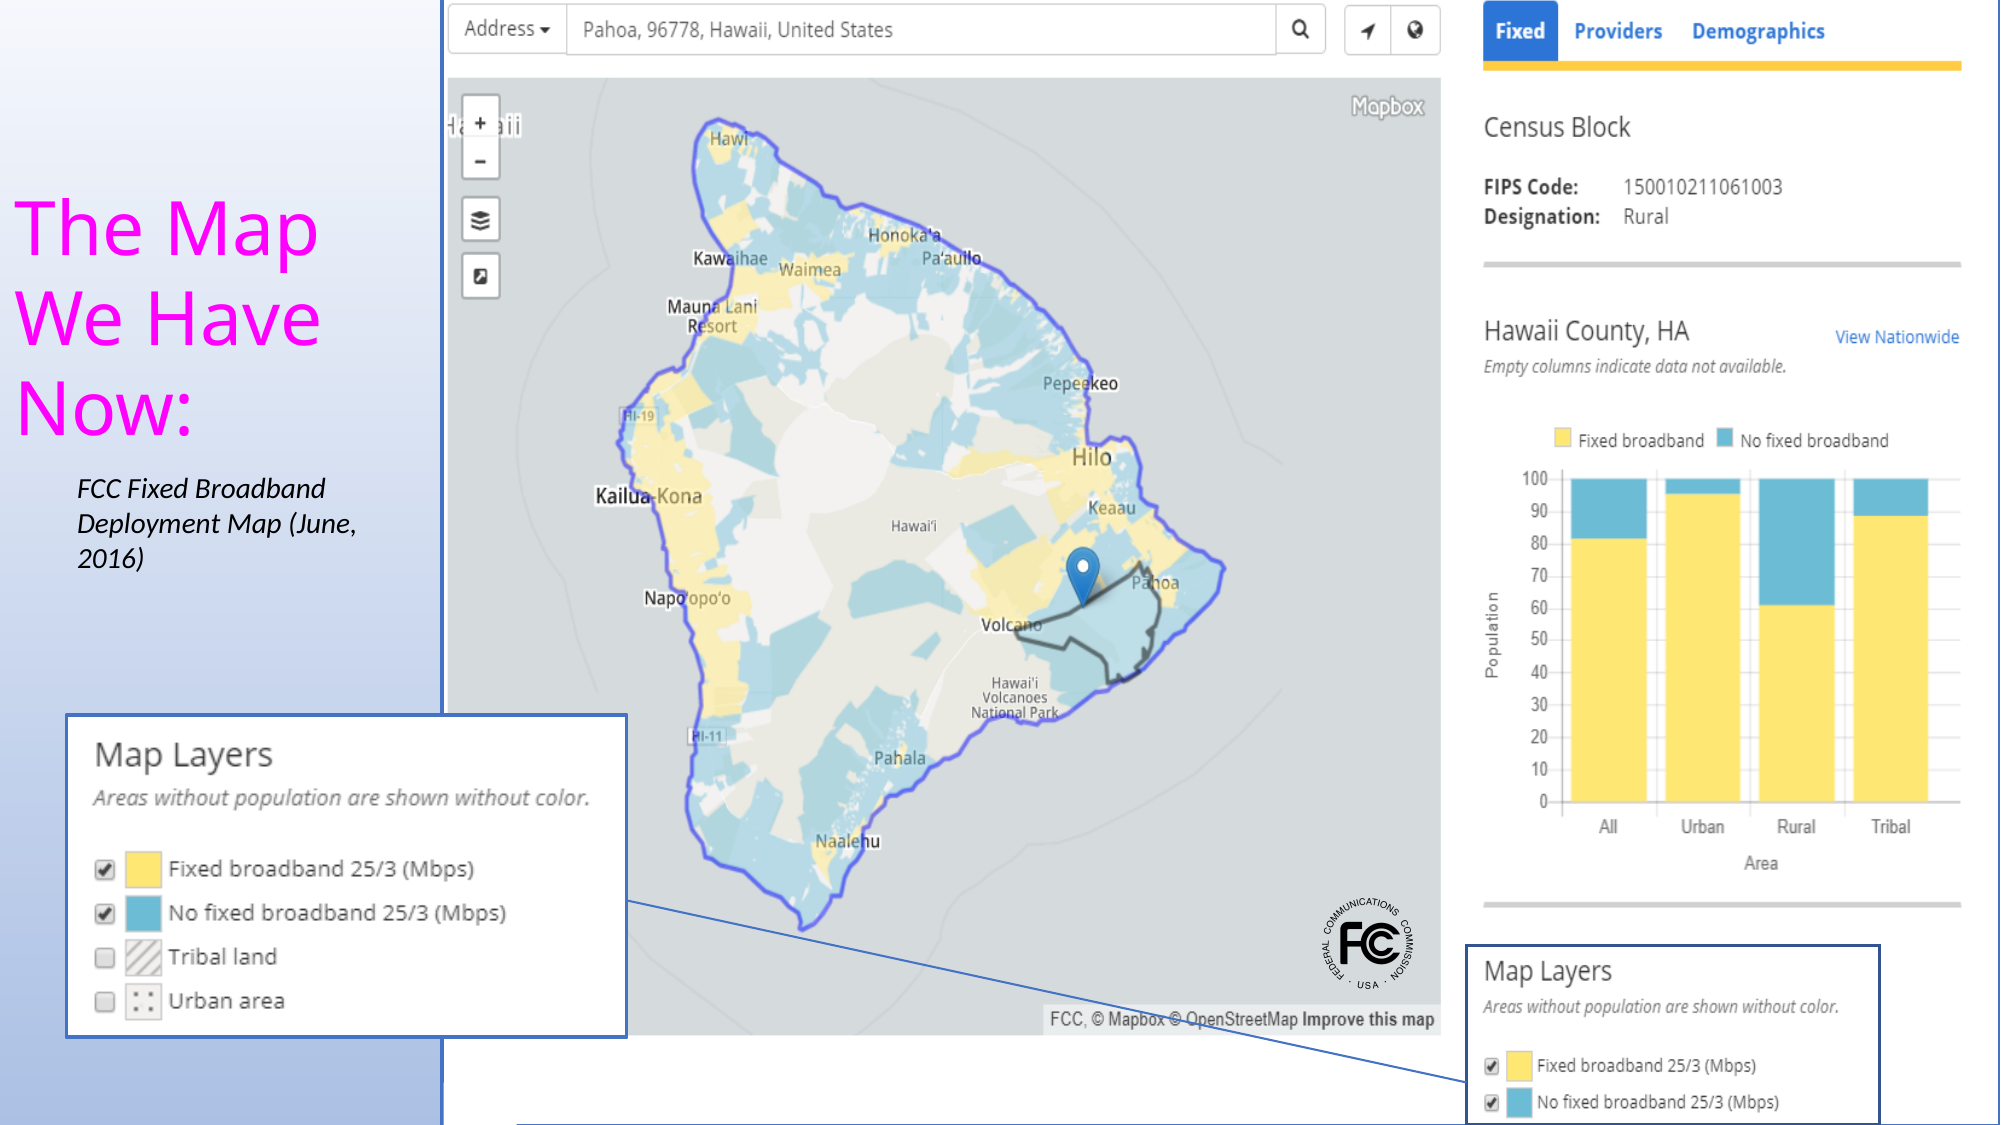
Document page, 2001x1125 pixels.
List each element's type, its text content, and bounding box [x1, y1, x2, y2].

text_box FCC Fixed Broadband Deployment Map (June, 2016) [62, 461, 382, 582]
text_box The Map We Have Now: [0, 172, 443, 458]
picture [68, 0, 1998, 1124]
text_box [624, 899, 1467, 1083]
